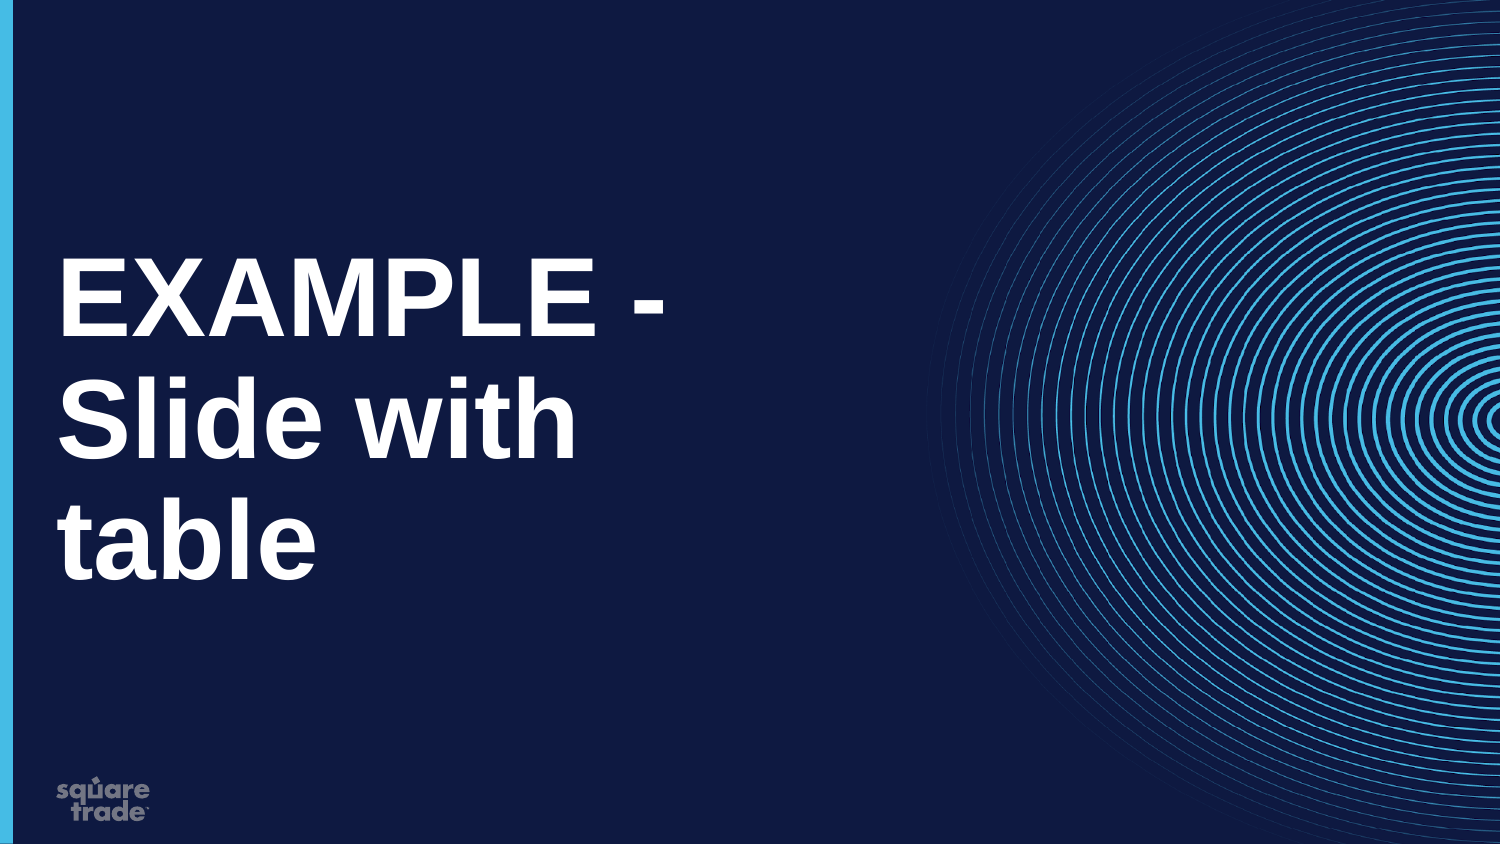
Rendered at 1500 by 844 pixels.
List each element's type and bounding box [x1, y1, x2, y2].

picture [428, 422, 735, 651]
picture [431, 337, 730, 415]
